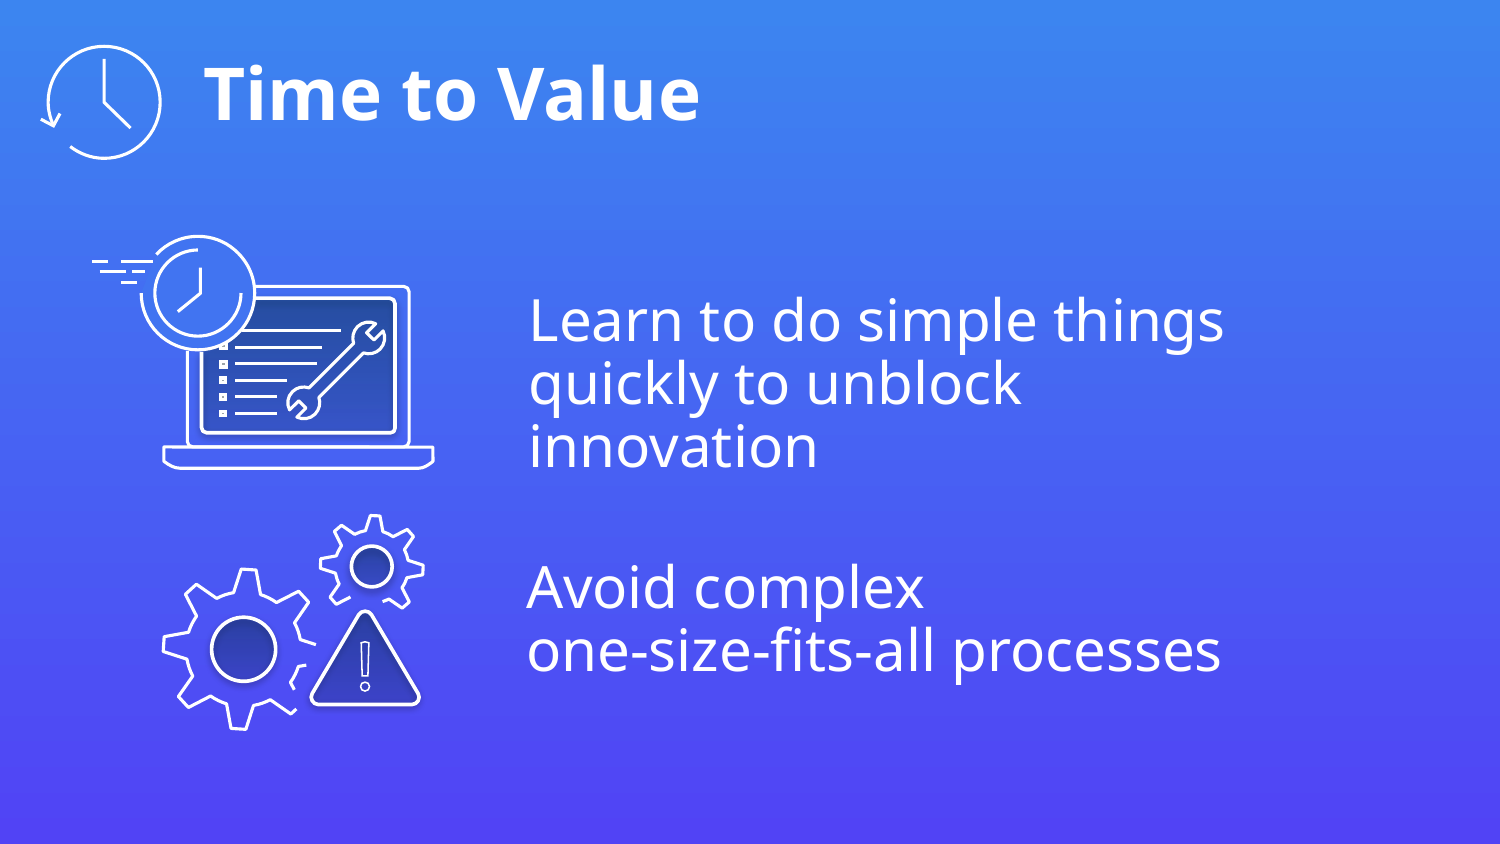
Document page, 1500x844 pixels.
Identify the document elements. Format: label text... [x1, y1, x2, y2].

text_box Time to Value [188, 50, 1500, 189]
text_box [40, 46, 161, 159]
text_box [0, 0, 1500, 844]
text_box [160, 512, 1235, 732]
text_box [88, 232, 1334, 471]
